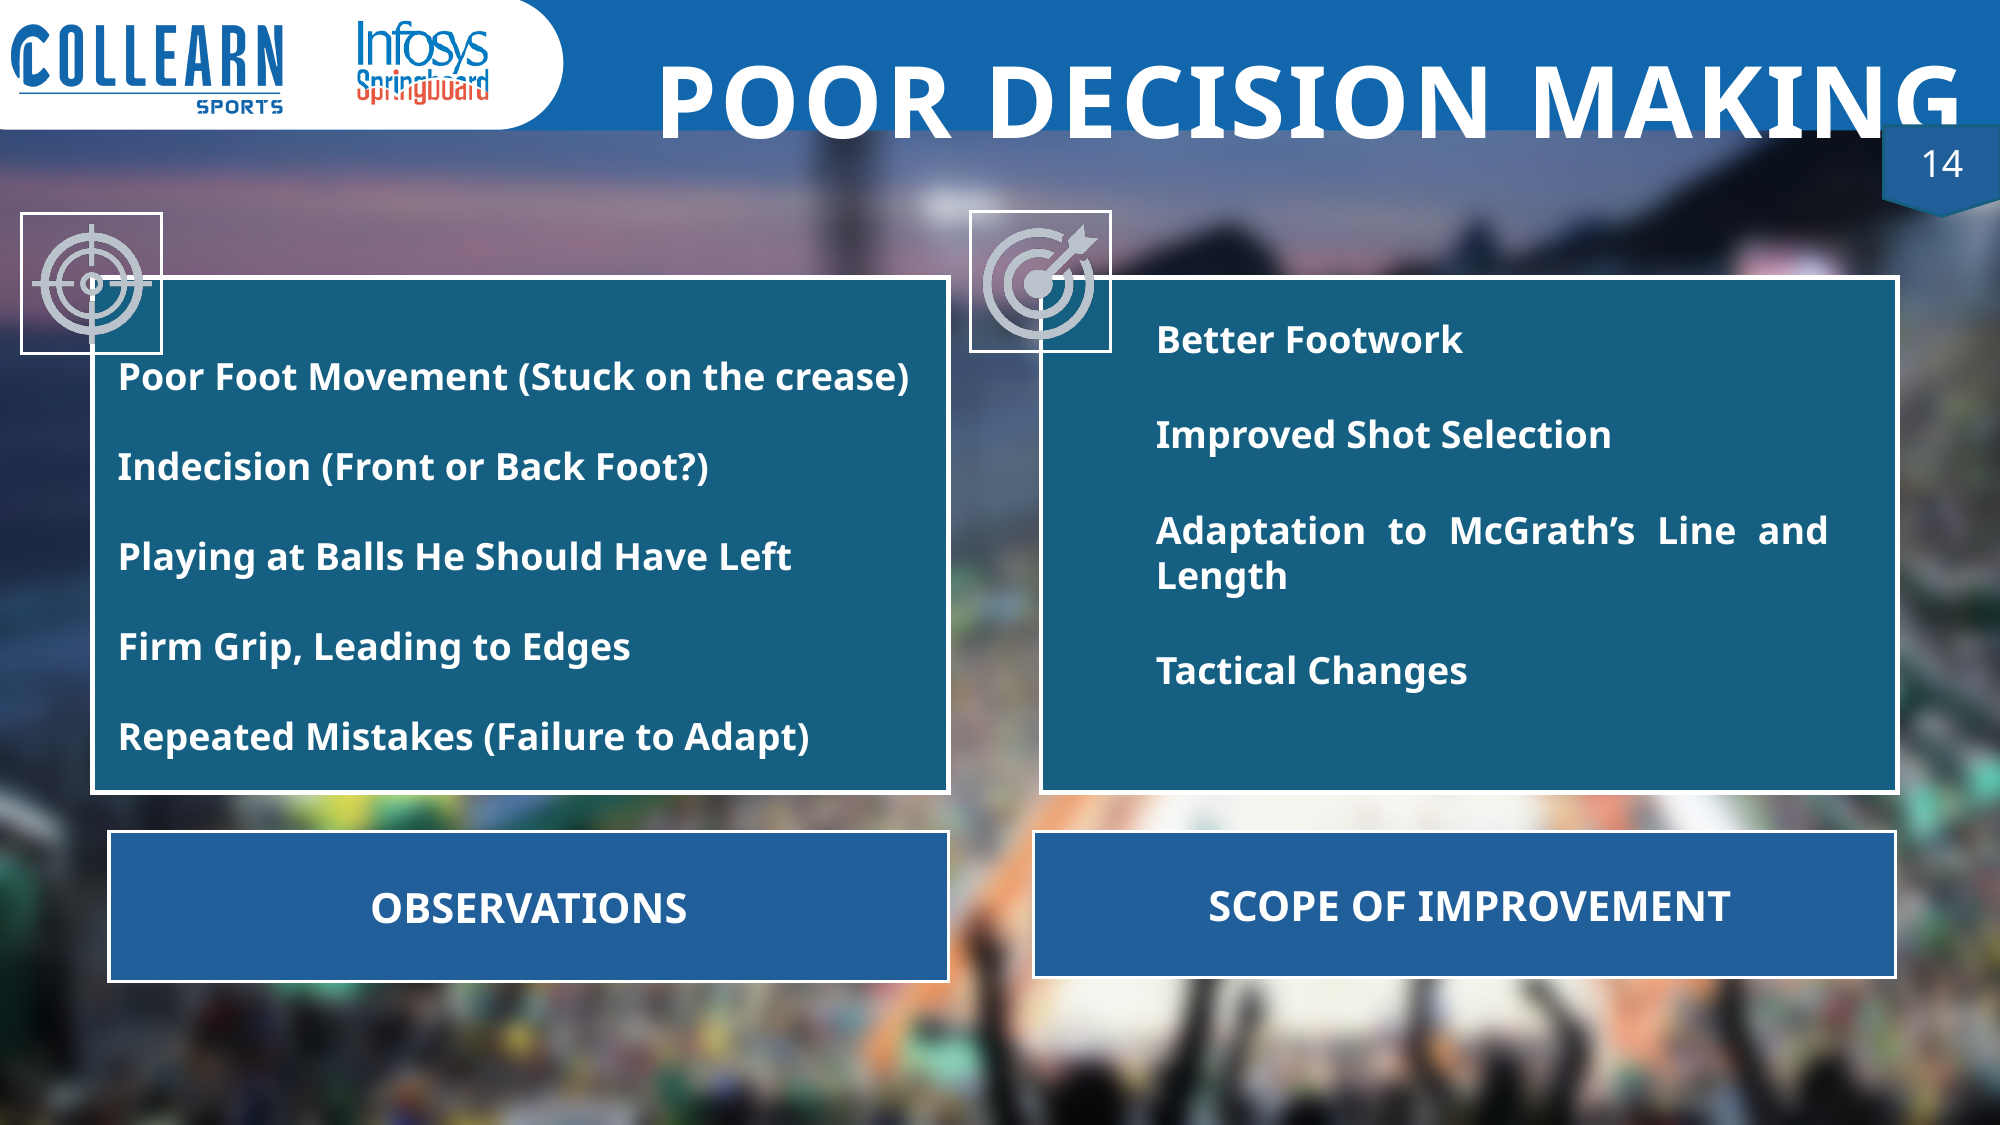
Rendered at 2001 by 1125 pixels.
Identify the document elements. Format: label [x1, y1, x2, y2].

text_box [90, 831, 950, 982]
text_box [1032, 830, 1899, 979]
picture [0, 0, 2000, 1125]
